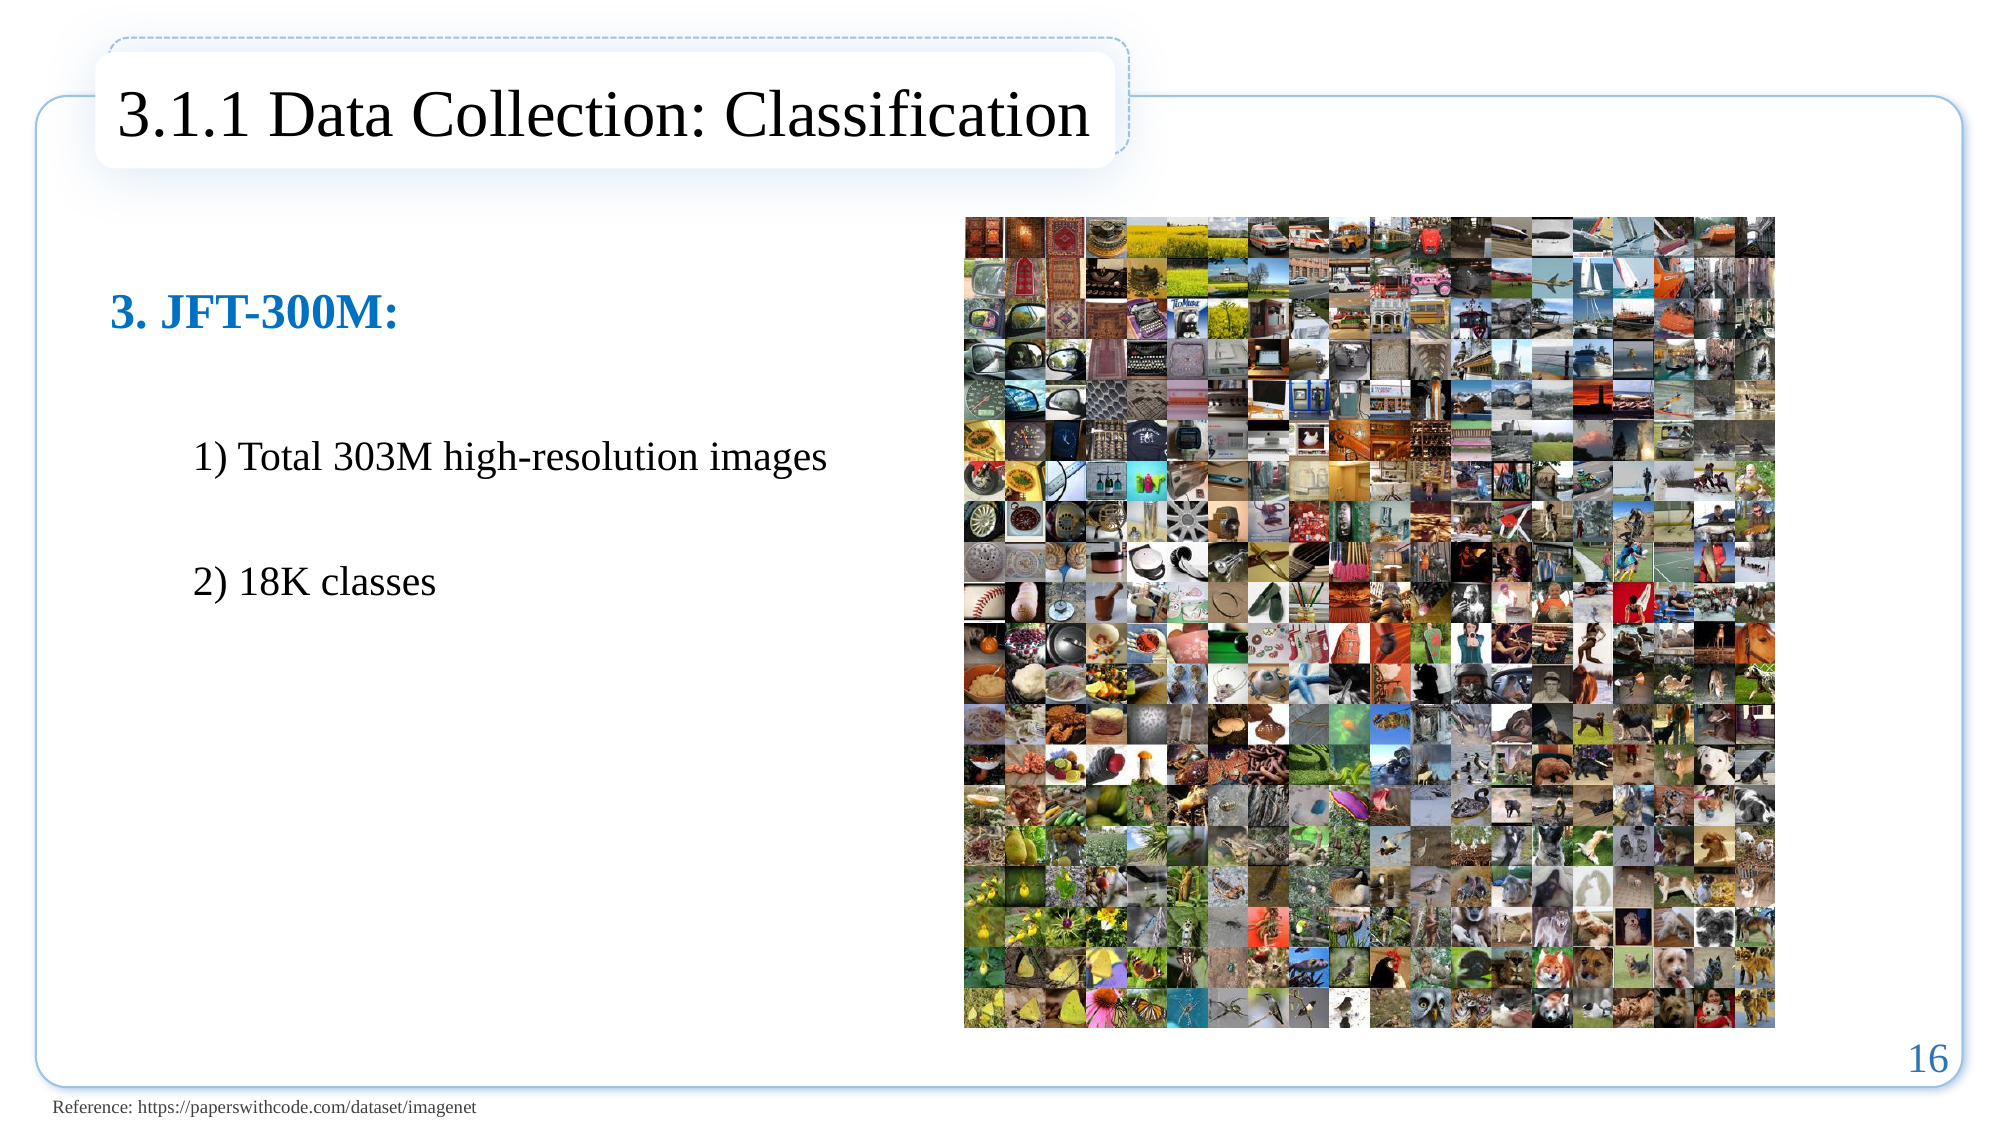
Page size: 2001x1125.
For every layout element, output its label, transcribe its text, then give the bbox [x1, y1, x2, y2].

picture [964, 217, 1775, 1028]
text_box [35, 37, 1963, 1088]
text_box Reference: https://paperswithcode.com/dataset/imagenet [37, 1088, 1255, 1125]
